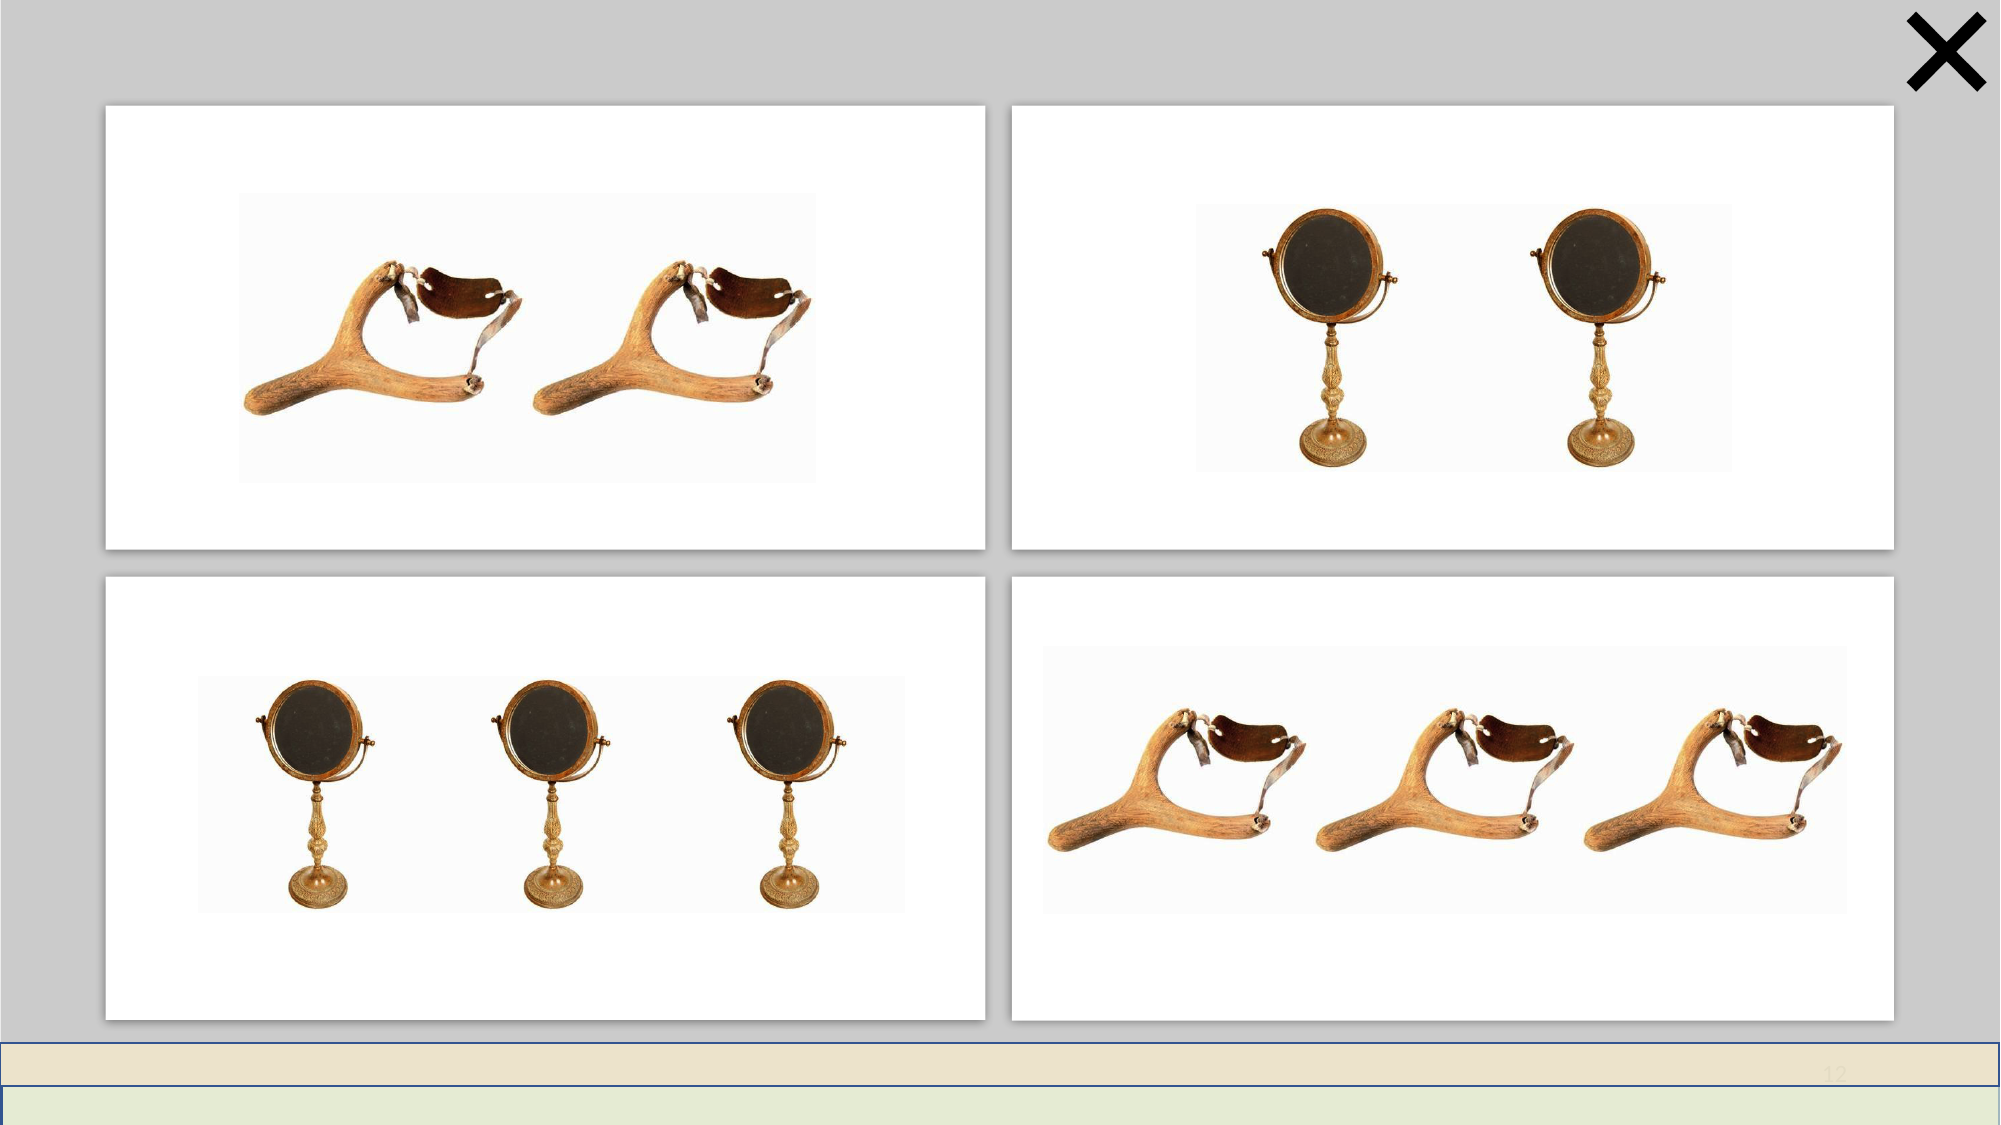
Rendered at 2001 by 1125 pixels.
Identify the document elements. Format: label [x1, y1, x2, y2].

text_box [1011, 104, 1895, 551]
picture [1043, 646, 1847, 914]
picture [1892, 0, 2000, 106]
picture [1196, 204, 1732, 473]
text_box [0, 0, 2000, 1042]
picture [238, 193, 816, 483]
picture [197, 676, 906, 913]
text_box [104, 104, 986, 551]
text_box [0, 1085, 2000, 1125]
text_box [0, 1042, 2000, 1085]
text_box [1011, 576, 1895, 1022]
text_box [104, 576, 986, 1021]
